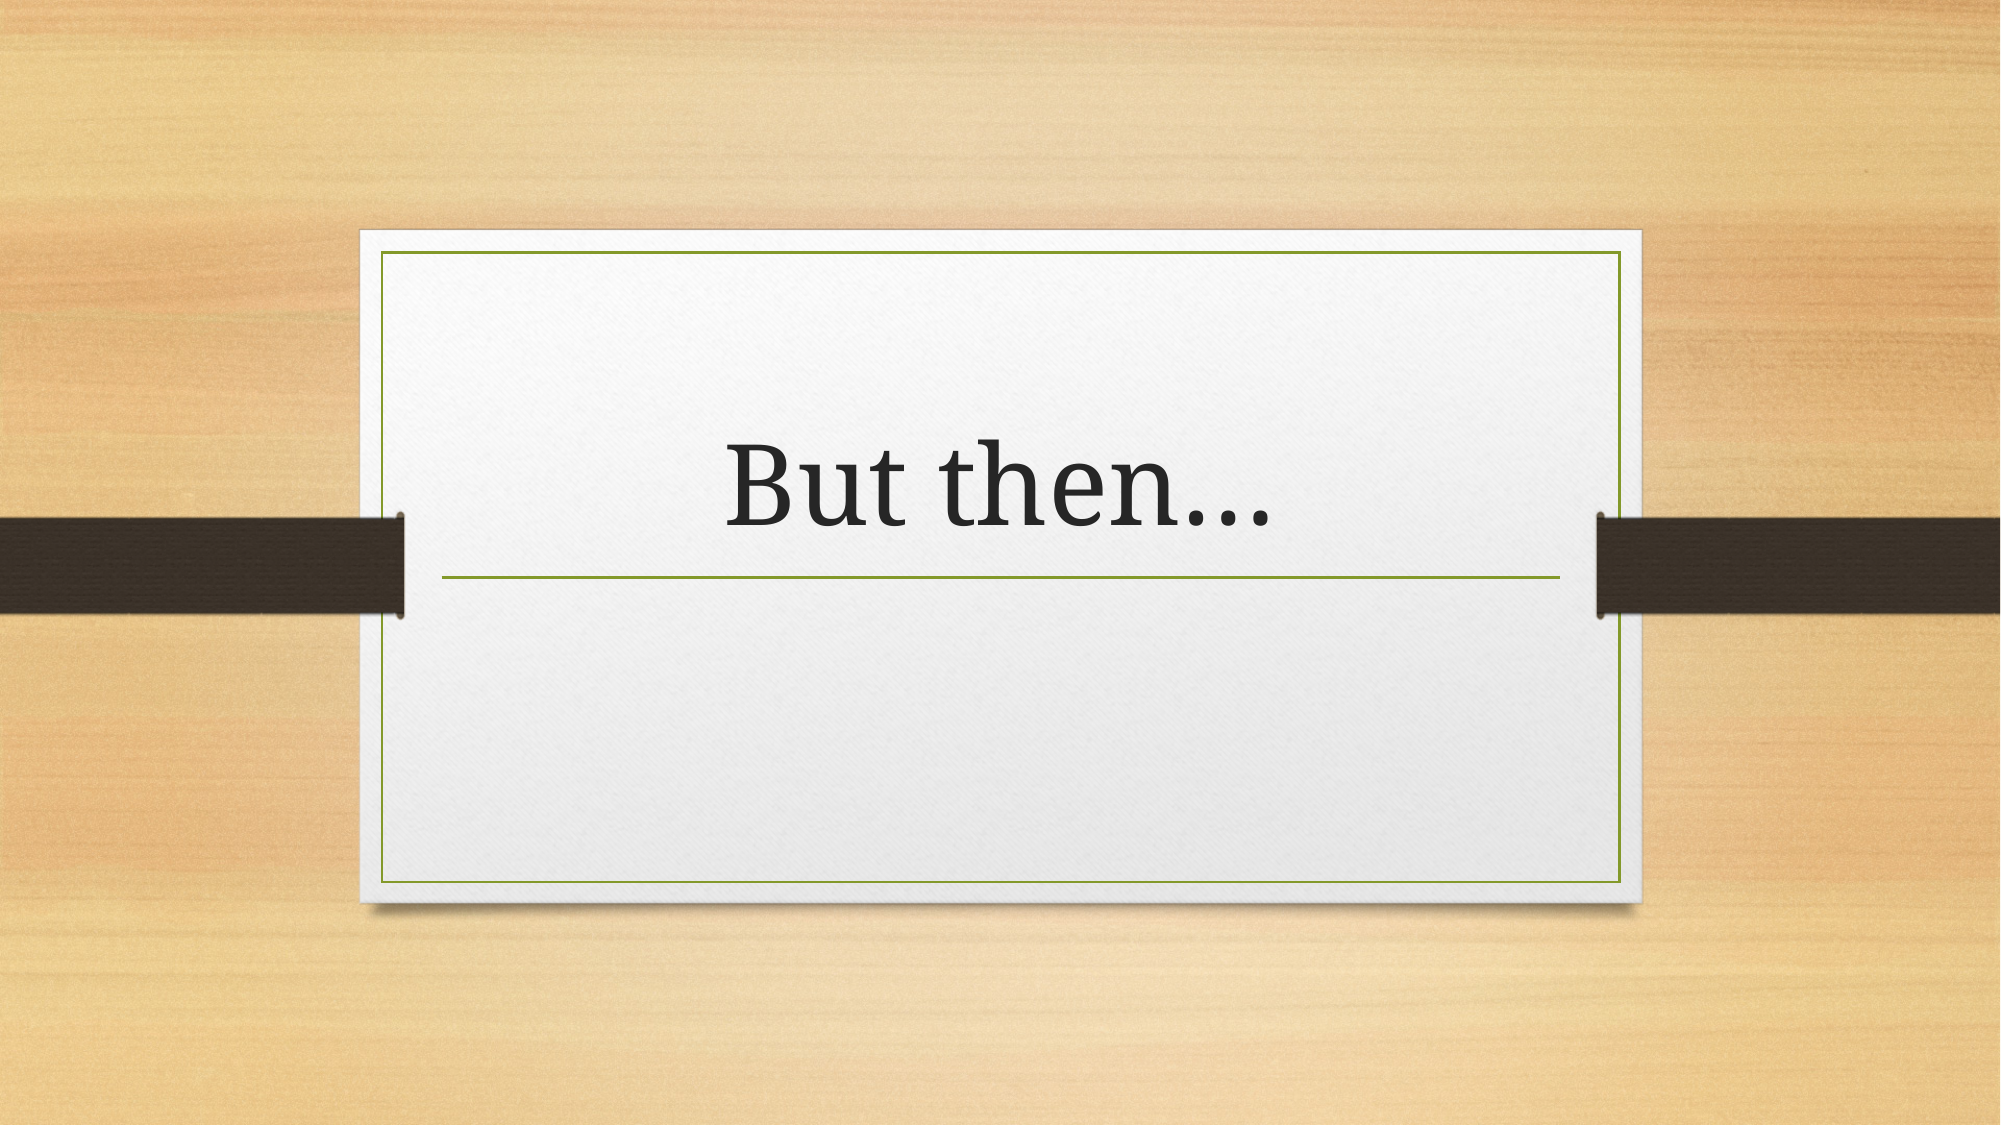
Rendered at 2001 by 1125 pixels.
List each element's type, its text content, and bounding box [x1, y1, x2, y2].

title But then… [441, 306, 1560, 556]
picture [0, 0, 2001, 1125]
